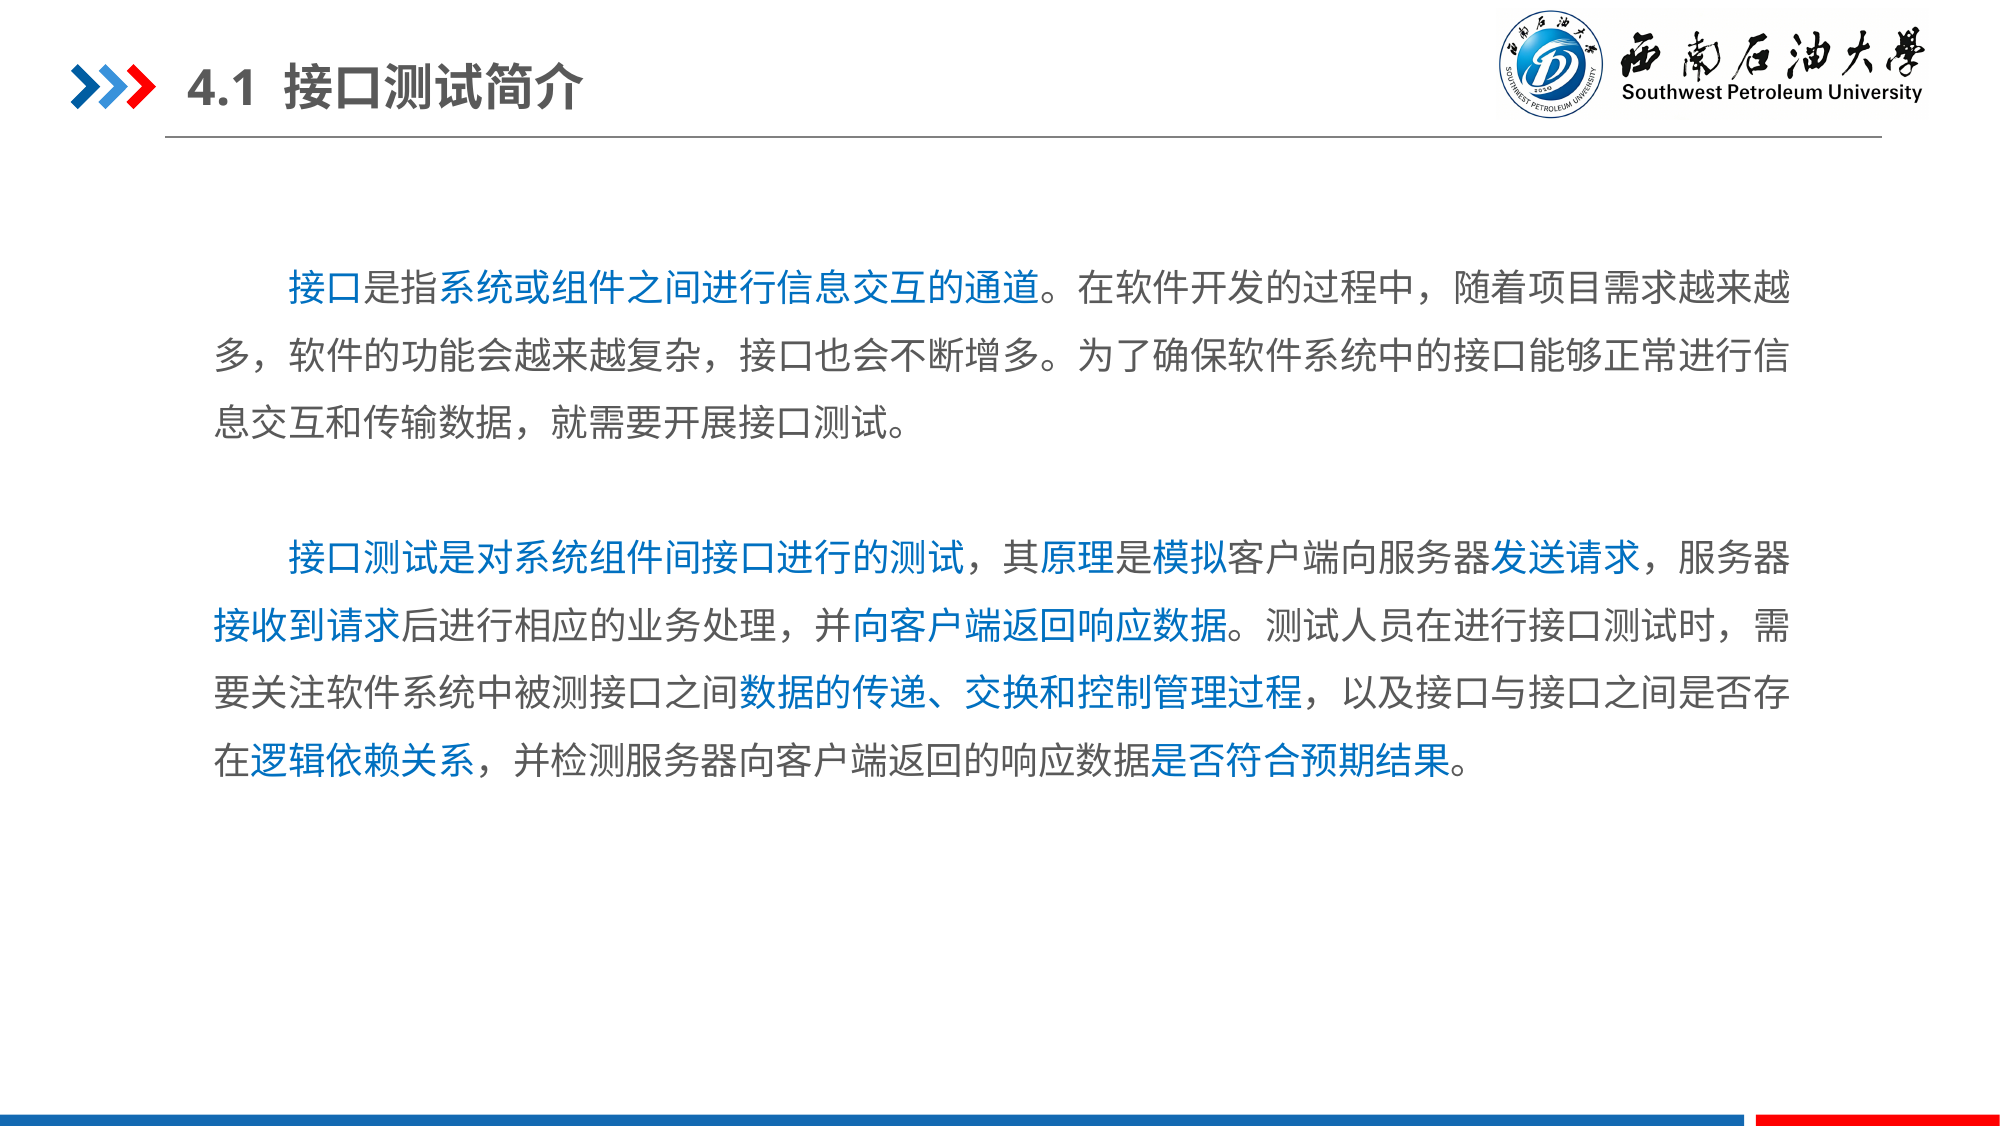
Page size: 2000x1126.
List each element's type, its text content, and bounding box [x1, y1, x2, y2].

text_box 接口是指系统或组件之间进行信息交互的通道。在软件开发的过程中，随着项目需求越来越多，软件的功能会越来越复杂，接口也会不断增多。为了确保软件系统中的接口能够正常进行信息交互和传输数据，就需要开展接口测试。 接口测试是对系统组件间接口进行的测试，其原理是模拟客户端向服务器发送请求，服务器接收到请求后进行相应的业务处理，并向客户端返回响应数据。测试人员在进行接口测试时，需要关注软件系统中被测接口之间数据的传递、交换和控制管理过程，以及接口与接口之间是否存在逻辑依赖关系，并检测服务器向客户端返回的响应数据是否符合预期结果。 [193, 231, 1812, 792]
text_box 4.1 接口测试简介 [187, 43, 827, 127]
picture [1496, 8, 1929, 120]
